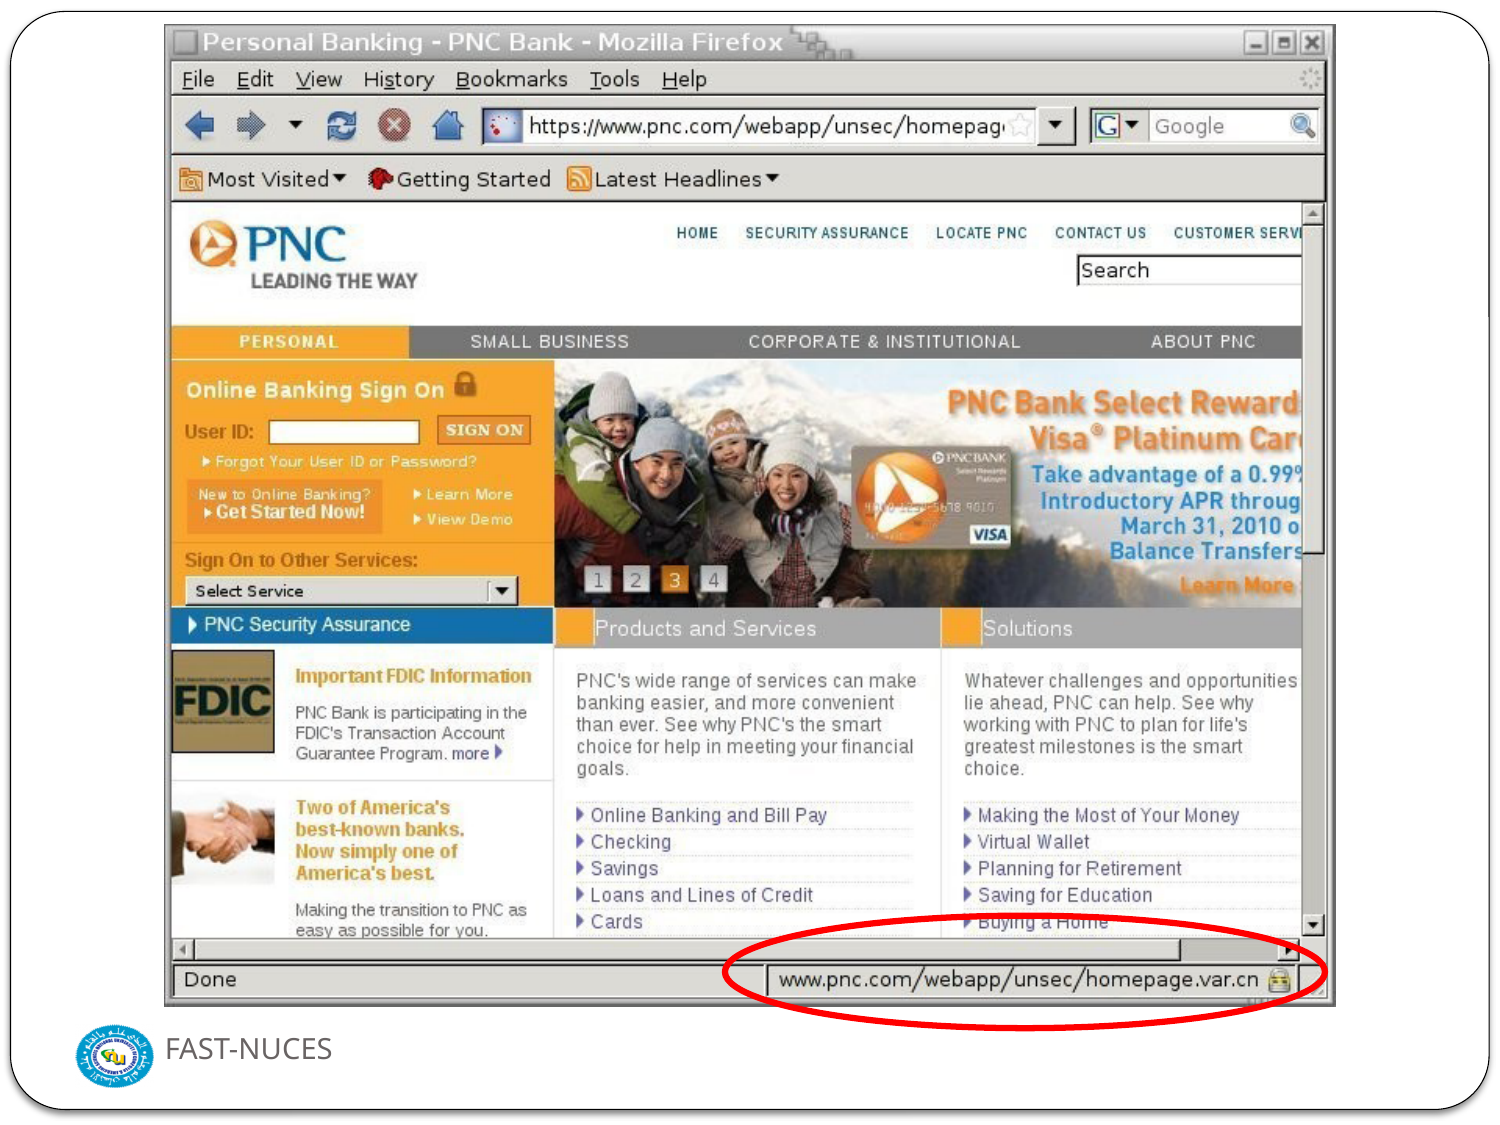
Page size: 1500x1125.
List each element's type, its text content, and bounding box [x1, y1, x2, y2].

picture [123, 1060, 154, 1088]
picture [91, 1038, 138, 1075]
picture [74, 1024, 154, 1088]
picture [163, 24, 1337, 1007]
footer FAST-NUCES [150, 1012, 800, 1088]
text_box [838, 1016, 1211, 1029]
